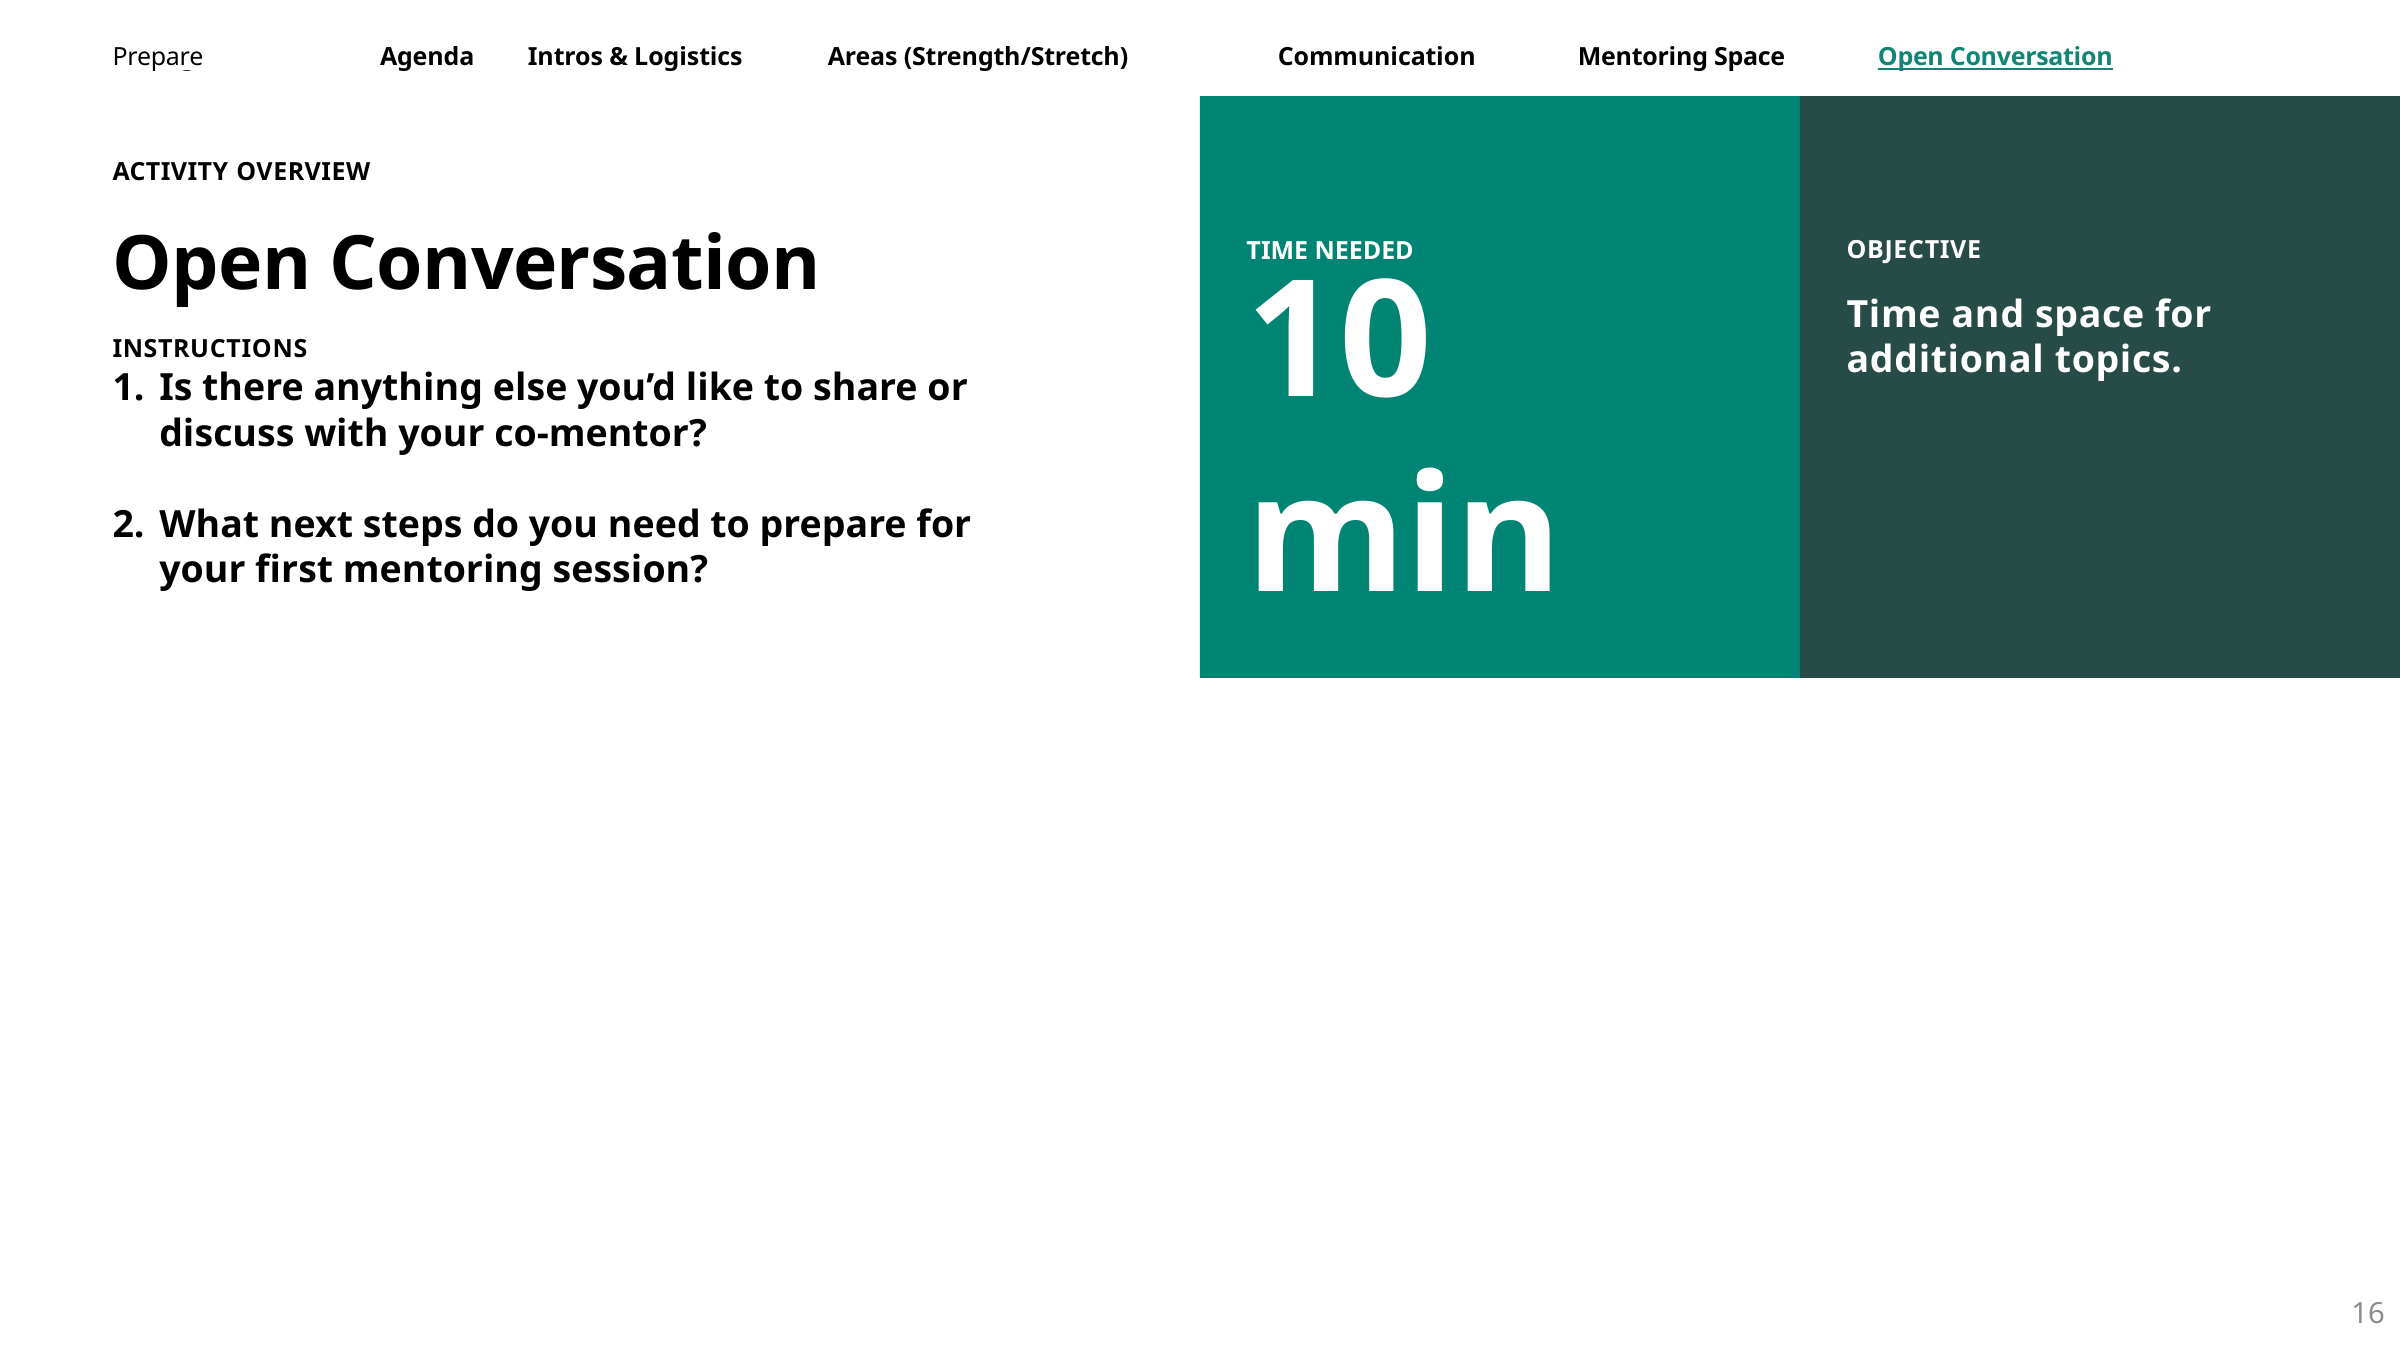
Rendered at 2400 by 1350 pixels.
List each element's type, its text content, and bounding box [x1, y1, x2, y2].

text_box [347, 40, 2317, 76]
list 10 min [1246, 234, 1772, 473]
text_box OBJECTIVE Time and space for additional topics. [1799, 86, 2400, 380]
list TIME NEEDED [1246, 234, 1450, 267]
text_box ACTIVITY OVERVIEW Open Conversation INSTRUCTIONS Is there anything else you’d like to share or discuss with your co-mentor? What next steps do you need to prepare for your first mentoring session? [110, 143, 1035, 590]
slide_number 16 [1860, 1278, 2400, 1350]
text_box Prepare [110, 40, 347, 71]
